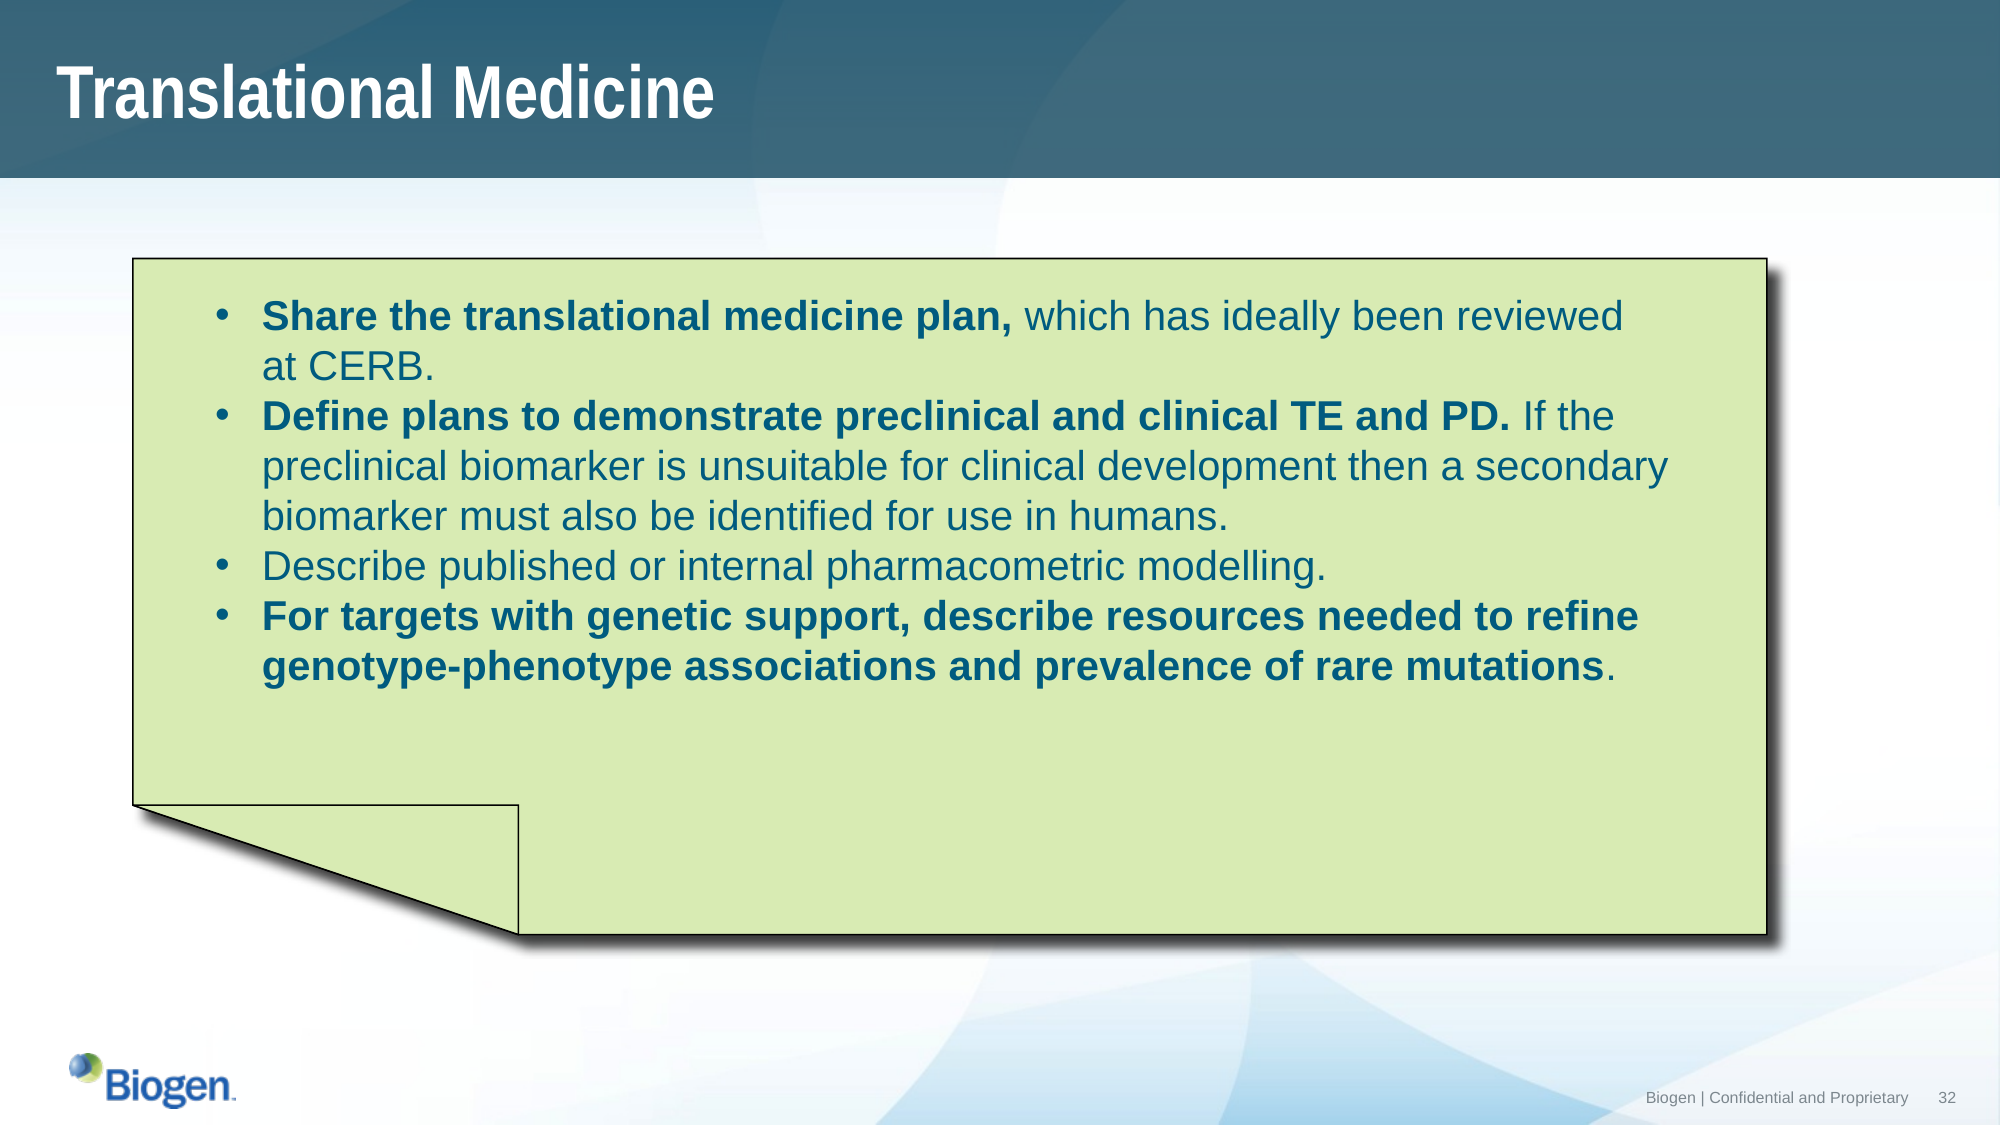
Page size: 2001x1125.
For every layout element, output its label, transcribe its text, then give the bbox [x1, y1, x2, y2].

text_box Translational Medicine [0, 0, 2000, 178]
picture [0, 178, 2000, 1125]
text_box Share the translational medicine plan, which has ideally been reviewed at CERB. Define plans to demonstrate preclinical and clinical TE and PD. If the preclinical biomarker is unsuitable for clinical development then a secondary biomarker must also be identified for use in humans. Describe published or internal pharmacometric modelling. For targets with genetic support, describe resources needed to refine genotype-phenotype associations and prevalence of rare mutations. [132, 258, 1767, 935]
